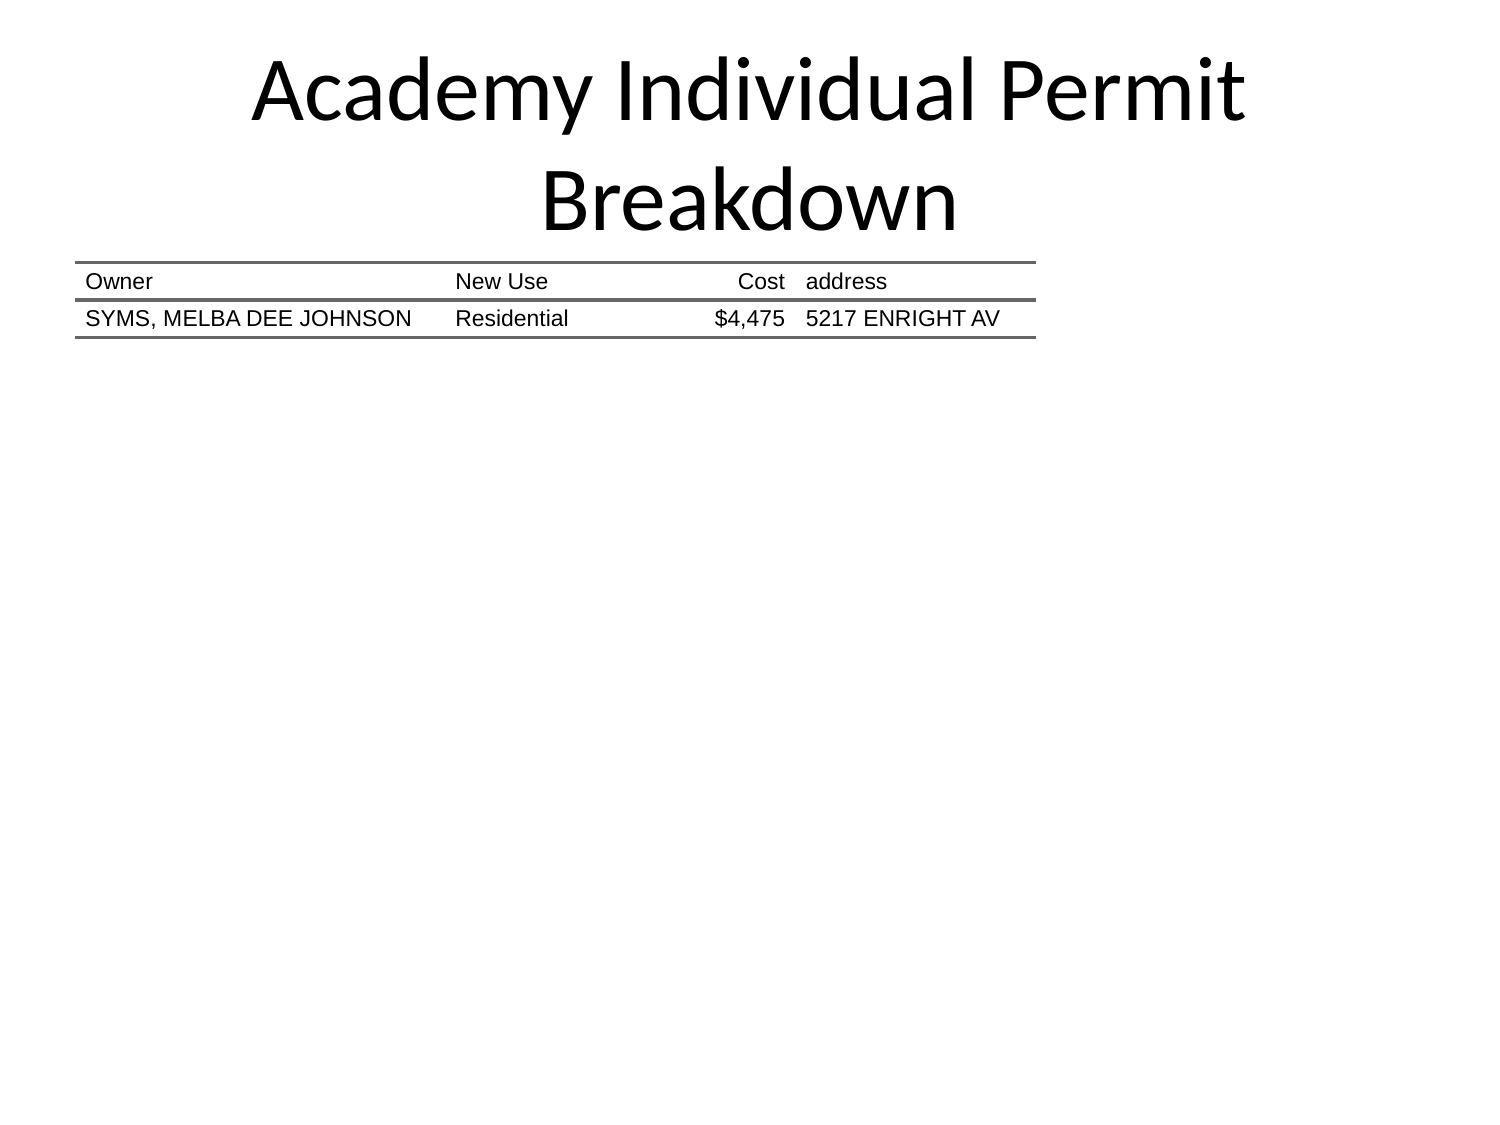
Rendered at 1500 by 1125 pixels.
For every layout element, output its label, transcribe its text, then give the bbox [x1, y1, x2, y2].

table_header address [795, 264, 1036, 298]
table_cell 5217 ENRIGHT AV [795, 302, 1036, 336]
table_cell $4,475 [601, 302, 795, 336]
table_header New Use [445, 264, 601, 298]
table_header Owner [75, 264, 445, 298]
title Academy Individual Permit Breakdown [75, 45, 1425, 233]
table_cell SYMS, MELBA DEE JOHNSON [75, 302, 445, 336]
table_cell Residential [445, 302, 601, 336]
table_header Cost [601, 264, 795, 298]
